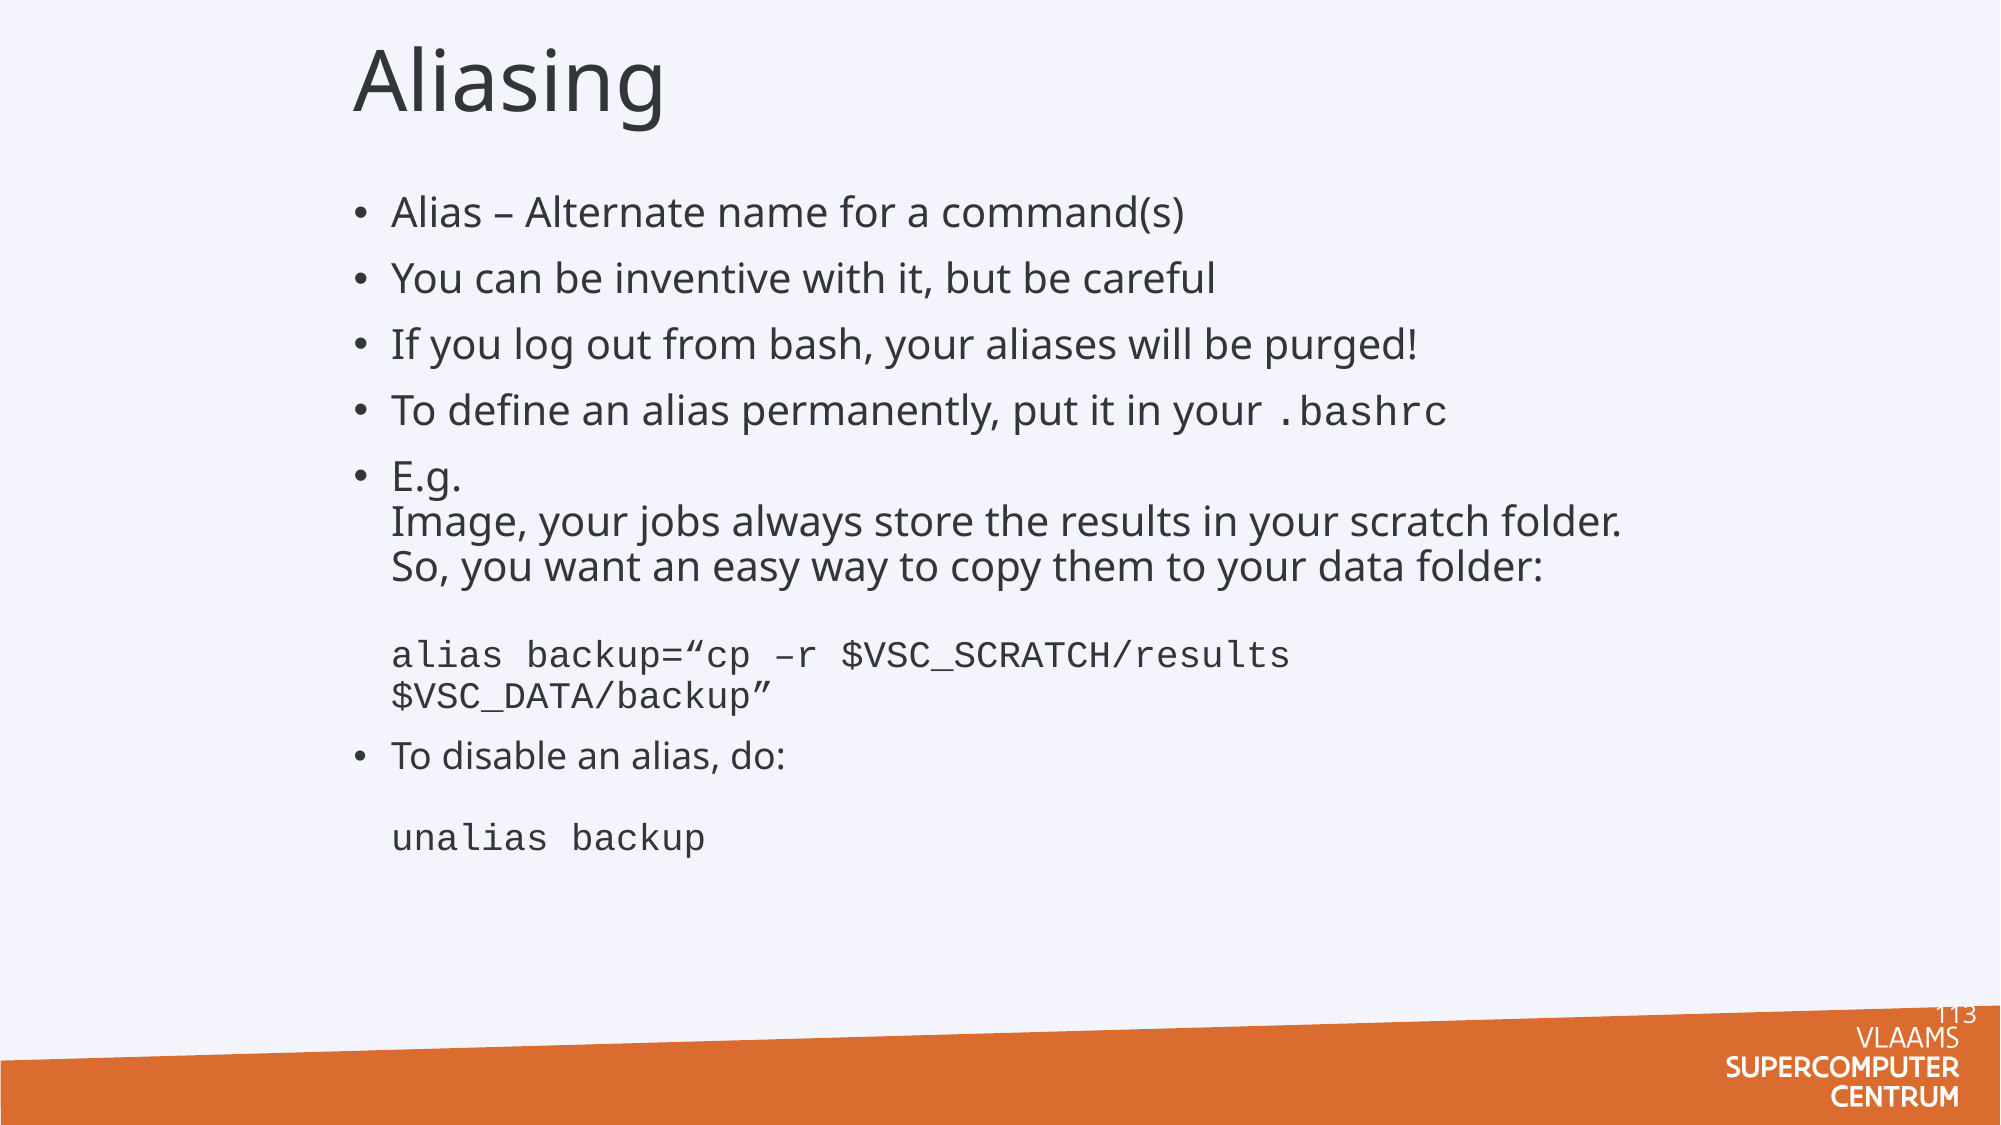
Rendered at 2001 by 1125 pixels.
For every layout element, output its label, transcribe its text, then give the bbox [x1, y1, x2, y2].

picture [1725, 1021, 1960, 1117]
list Alias – Alternate name for a command(s) You can be inventive with it, but be careful If you log out from bash, your aliases will be purged! To define an alias permanently, put it in your .bashrc E.g. Image, your jobs always store the results in your scratch folder. So, you want an easy way to copy them to your data folder: alias backup=“cp –r $VSC_SCRATCH/results $VSC_DATA/backup” To disable an alias, do: unalias backup [338, 184, 1706, 776]
title Aliasing [338, 29, 1706, 138]
slide_number 113 [1787, 992, 1993, 1040]
